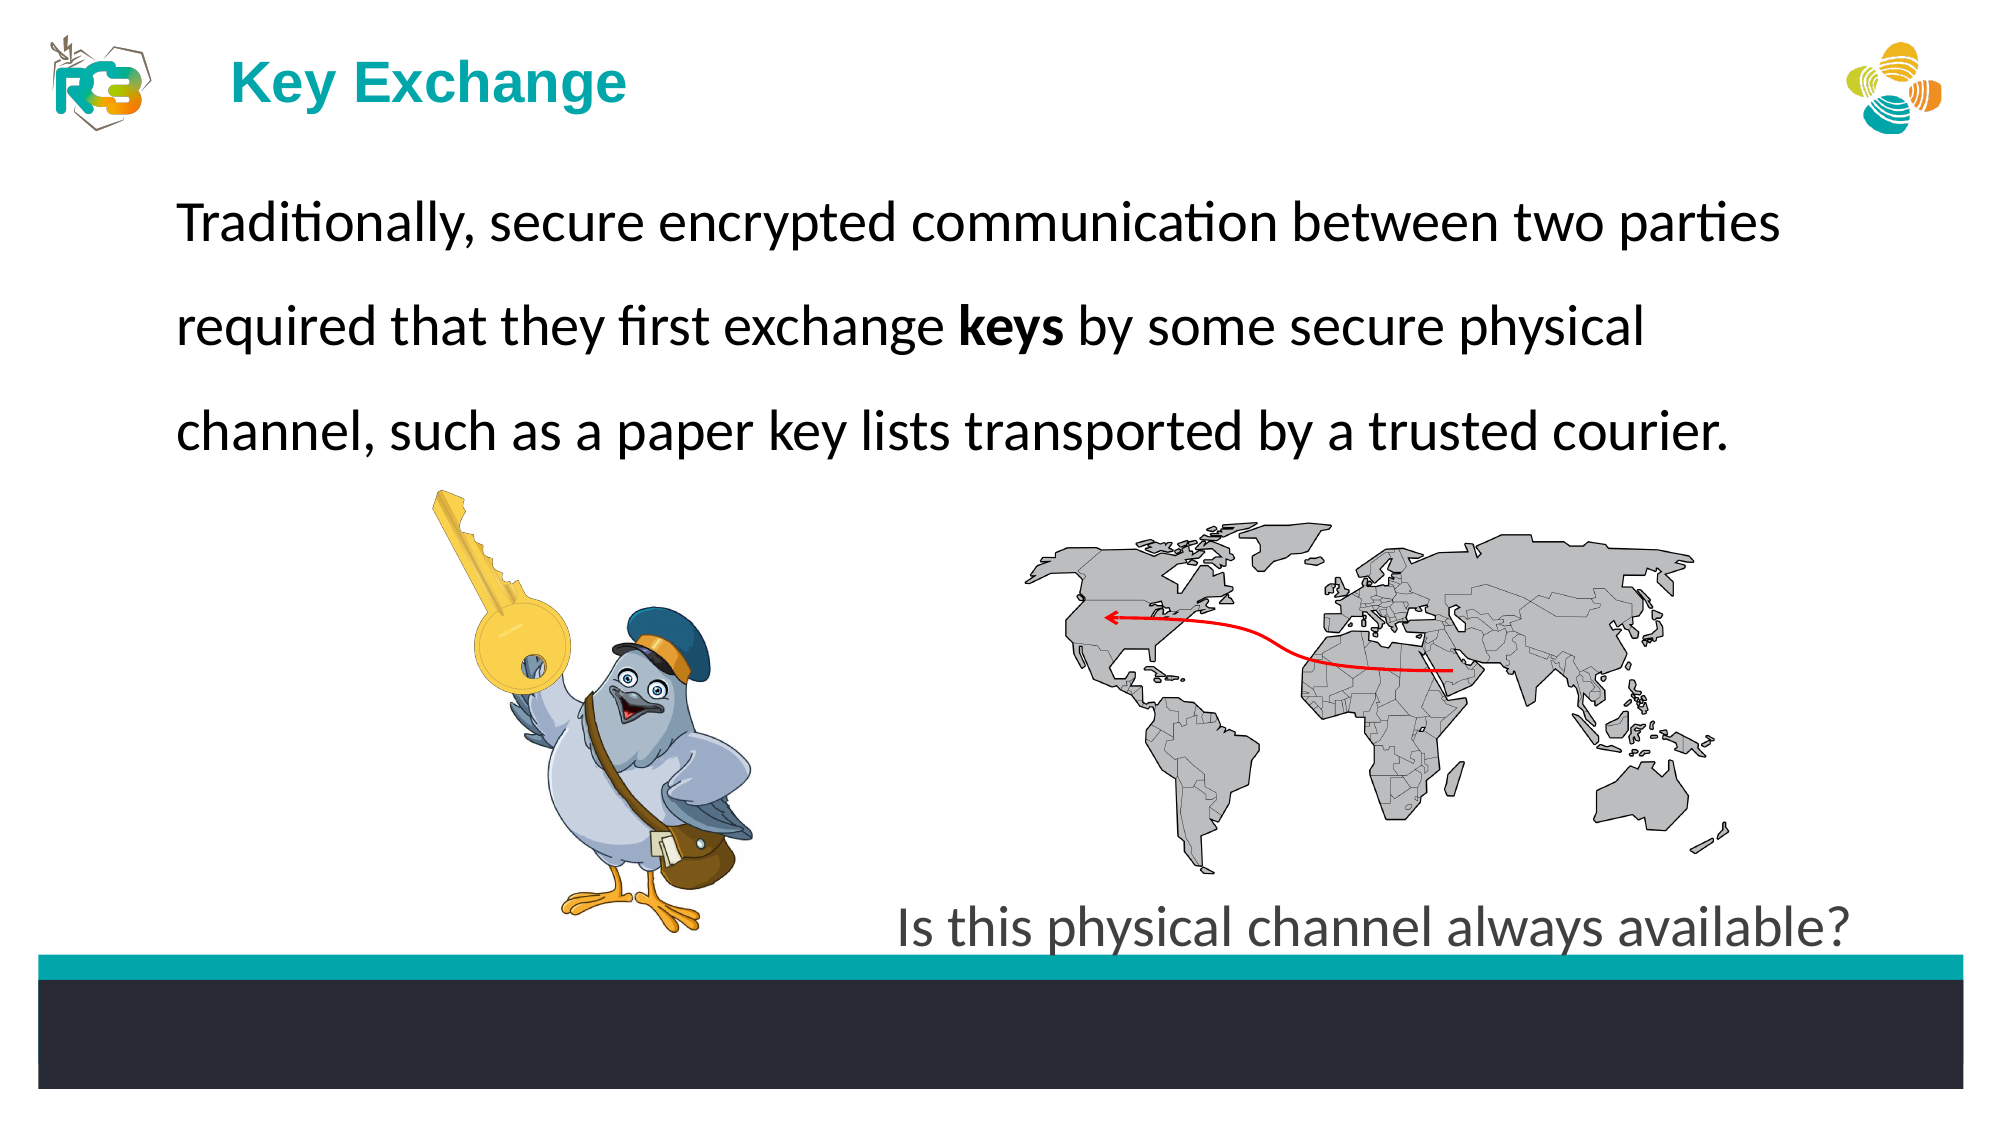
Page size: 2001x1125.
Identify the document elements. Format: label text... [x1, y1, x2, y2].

picture [376, 461, 758, 937]
picture [999, 505, 1739, 903]
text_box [1104, 617, 1453, 671]
list Key Exchange [215, 44, 1820, 137]
text_box Traditionally, secure encrypted communication between two parties required that they first exchange keys by some secure physical channel, such as a paper key lists transported by a trusted courier. [161, 140, 1812, 801]
picture [50, 32, 152, 134]
text_box Is this physical channel always available? [881, 845, 1882, 966]
